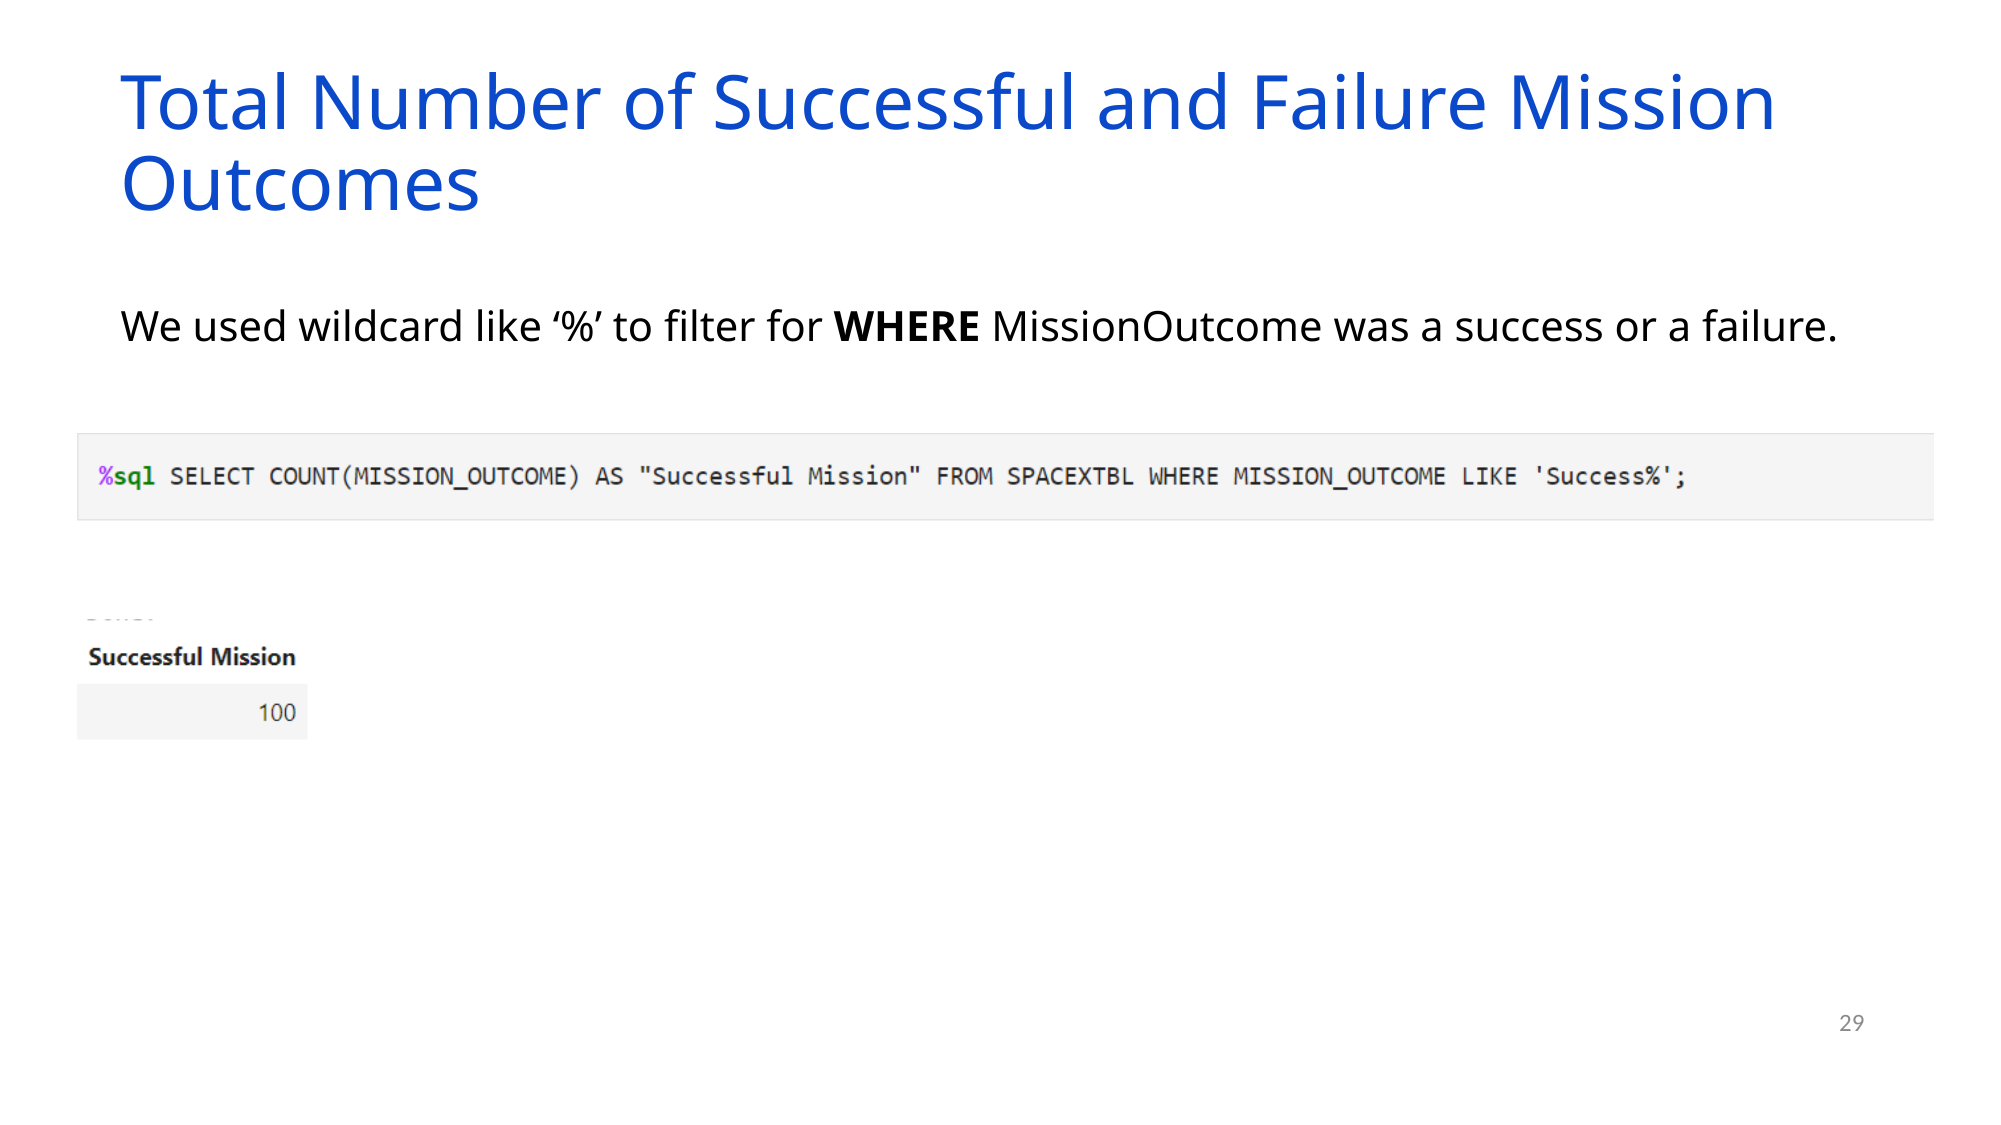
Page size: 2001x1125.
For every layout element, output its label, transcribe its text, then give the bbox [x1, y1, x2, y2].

picture [72, 433, 1934, 749]
slide_number 29 [1429, 1014, 1880, 1055]
list We used wildcard like ‘%’ to filter for WHERE MissionOutcome was a success or a failure. [105, 292, 2000, 1014]
text_box Total Number of Successful and Failure Mission Outcomes [105, 52, 1895, 240]
